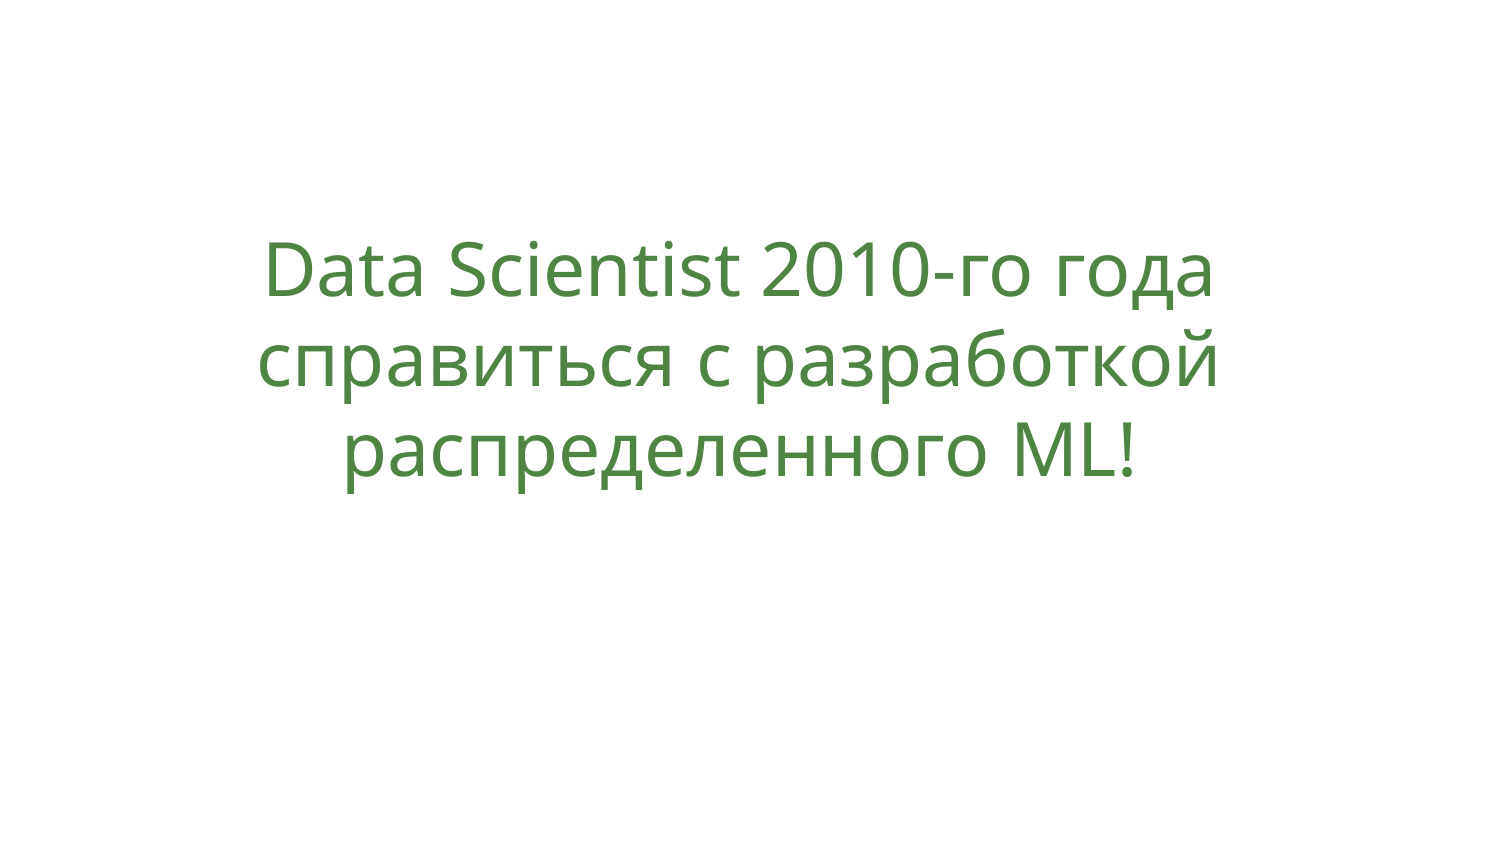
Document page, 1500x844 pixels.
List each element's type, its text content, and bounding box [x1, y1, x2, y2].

title Data Scientist 2010-го года справиться с разработкой распределенного ML! [64, 246, 1415, 507]
